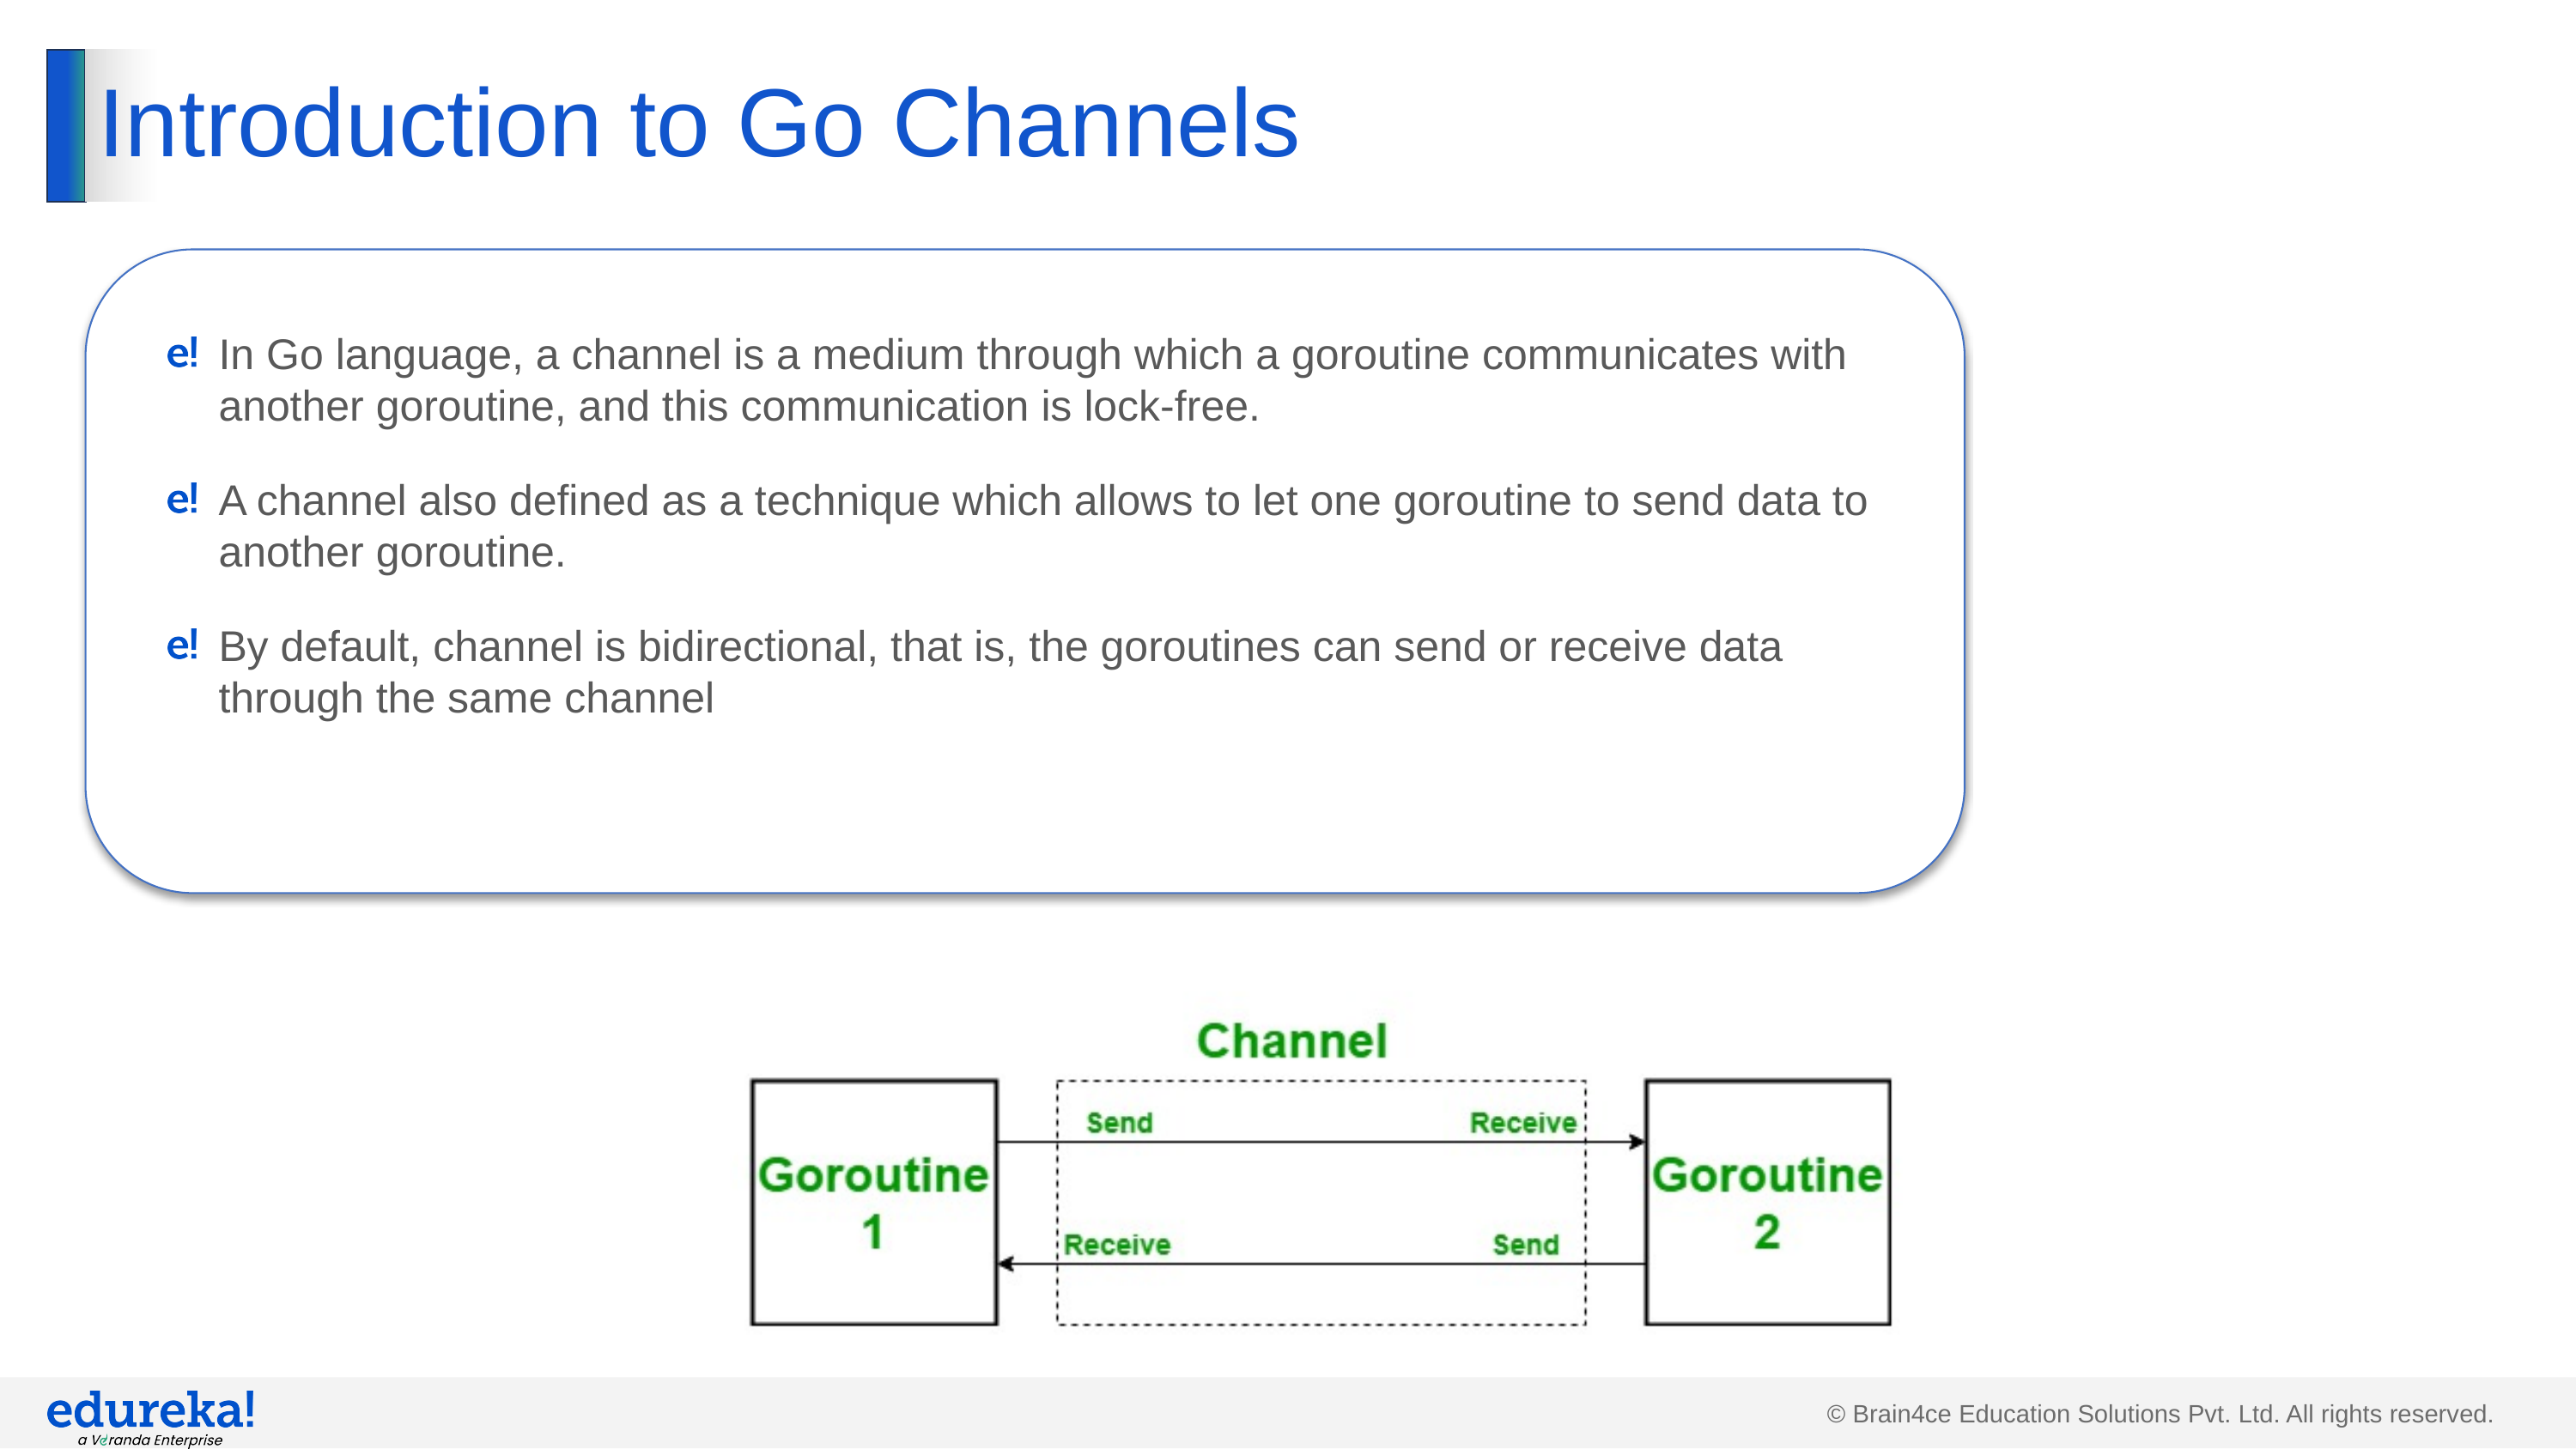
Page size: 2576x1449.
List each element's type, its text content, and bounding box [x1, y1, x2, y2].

picture [167, 482, 197, 513]
picture [730, 961, 1912, 1347]
title Introduction to Go Channels [85, 49, 2491, 202]
picture [167, 628, 197, 659]
picture [47, 1391, 253, 1449]
text_box In Go language, a channel is a medium through which a goroutine communicates with another goroutine, and this communication is lock-free. A channel also defined as a technique which allows to let one goroutine to send data to another goroutine. By default, channel is bidirectional, that is, the goroutines can send or receive data through the same channel [85, 249, 1965, 894]
picture [167, 336, 197, 367]
